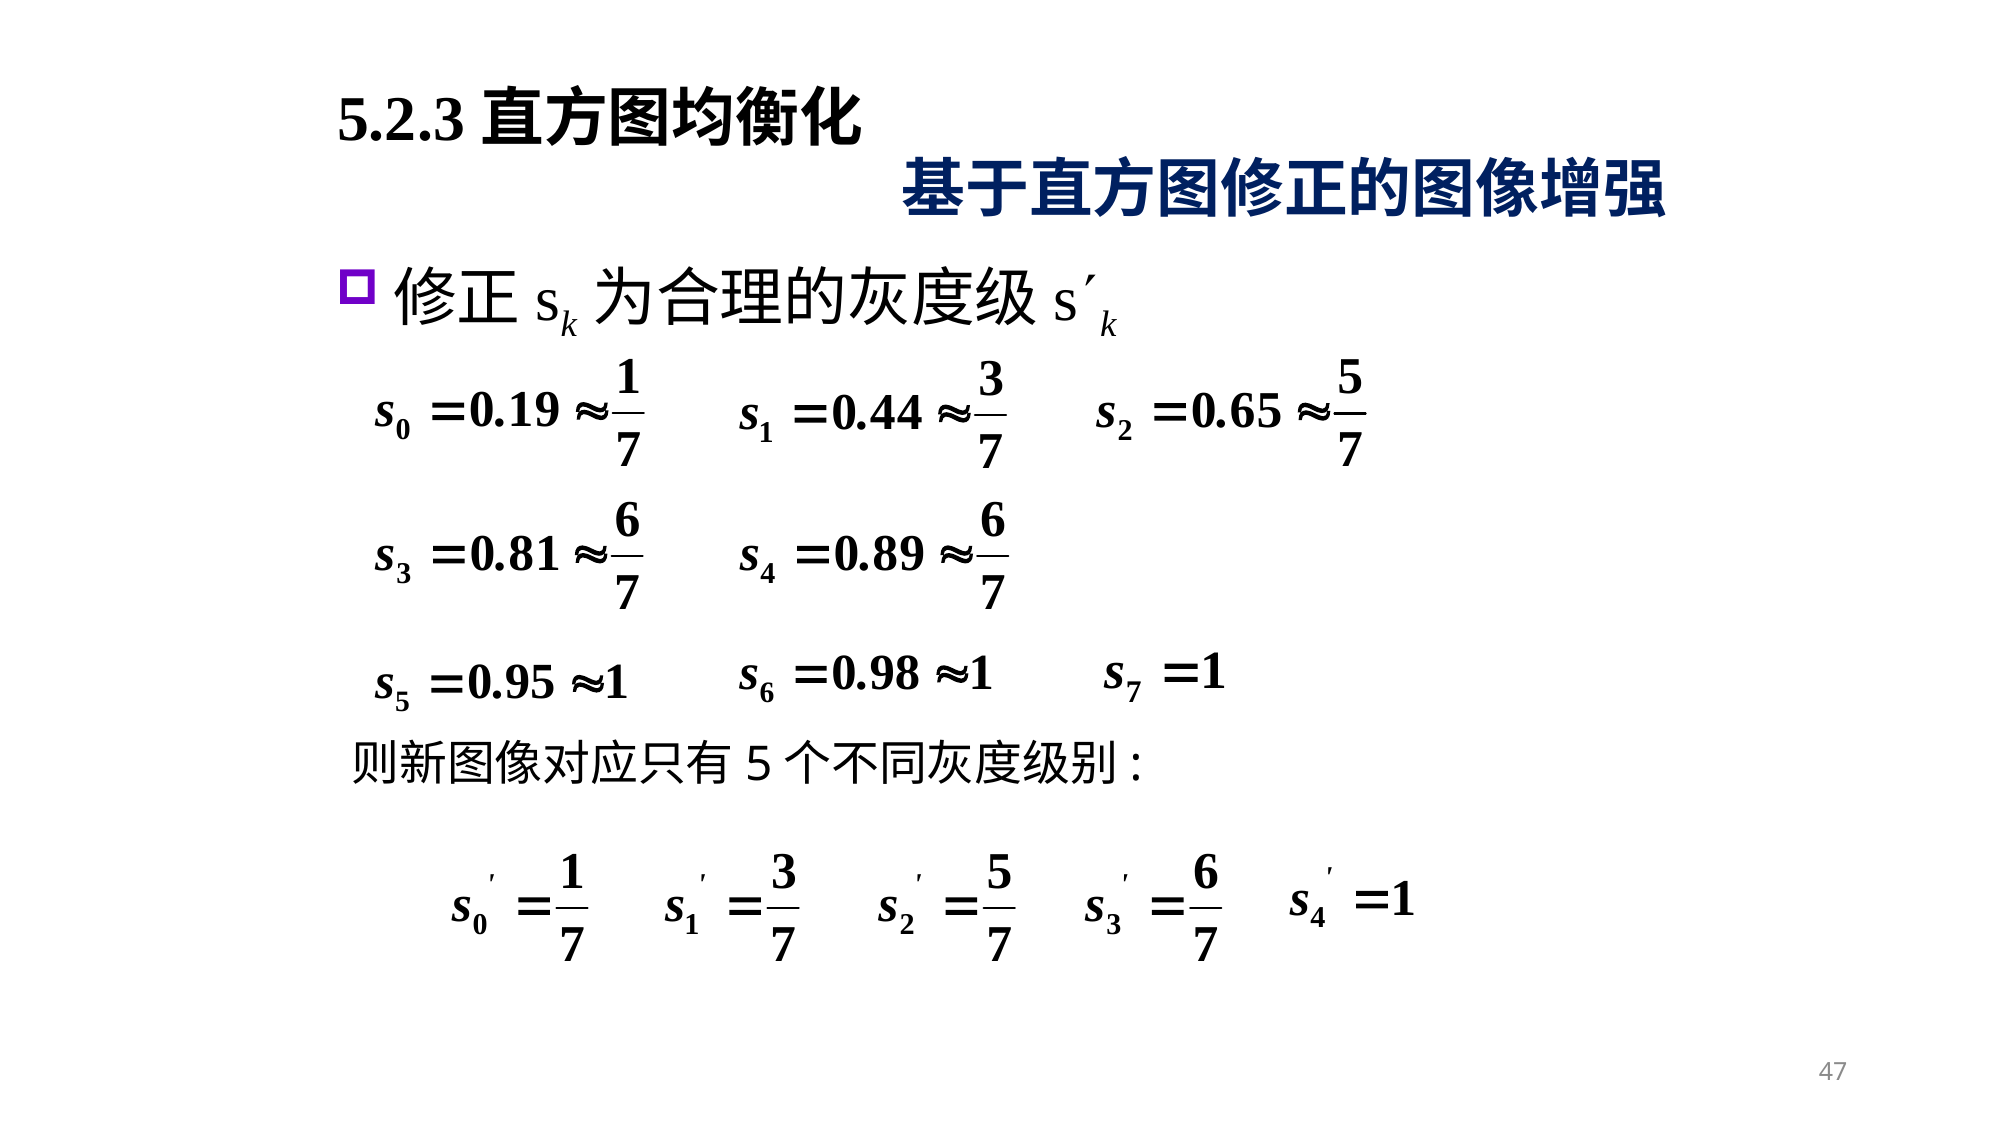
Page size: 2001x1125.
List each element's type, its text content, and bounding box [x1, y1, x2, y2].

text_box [730, 342, 1019, 481]
text_box 则新图像对应只有5个不同灰度级别: [336, 724, 1700, 798]
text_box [442, 835, 1423, 974]
text_box 5.2.3直方图均衡化 [322, 50, 1008, 180]
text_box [365, 340, 655, 479]
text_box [1086, 340, 1376, 479]
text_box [1094, 634, 1234, 712]
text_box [730, 483, 1019, 622]
slide_number 47 [1412, 1042, 1863, 1103]
text_box 基于直方图修正的图像增强 [901, 153, 1700, 219]
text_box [365, 483, 654, 622]
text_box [730, 638, 1001, 715]
text_box 修正sk为合理的灰度级sk [322, 250, 2000, 392]
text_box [365, 648, 636, 725]
